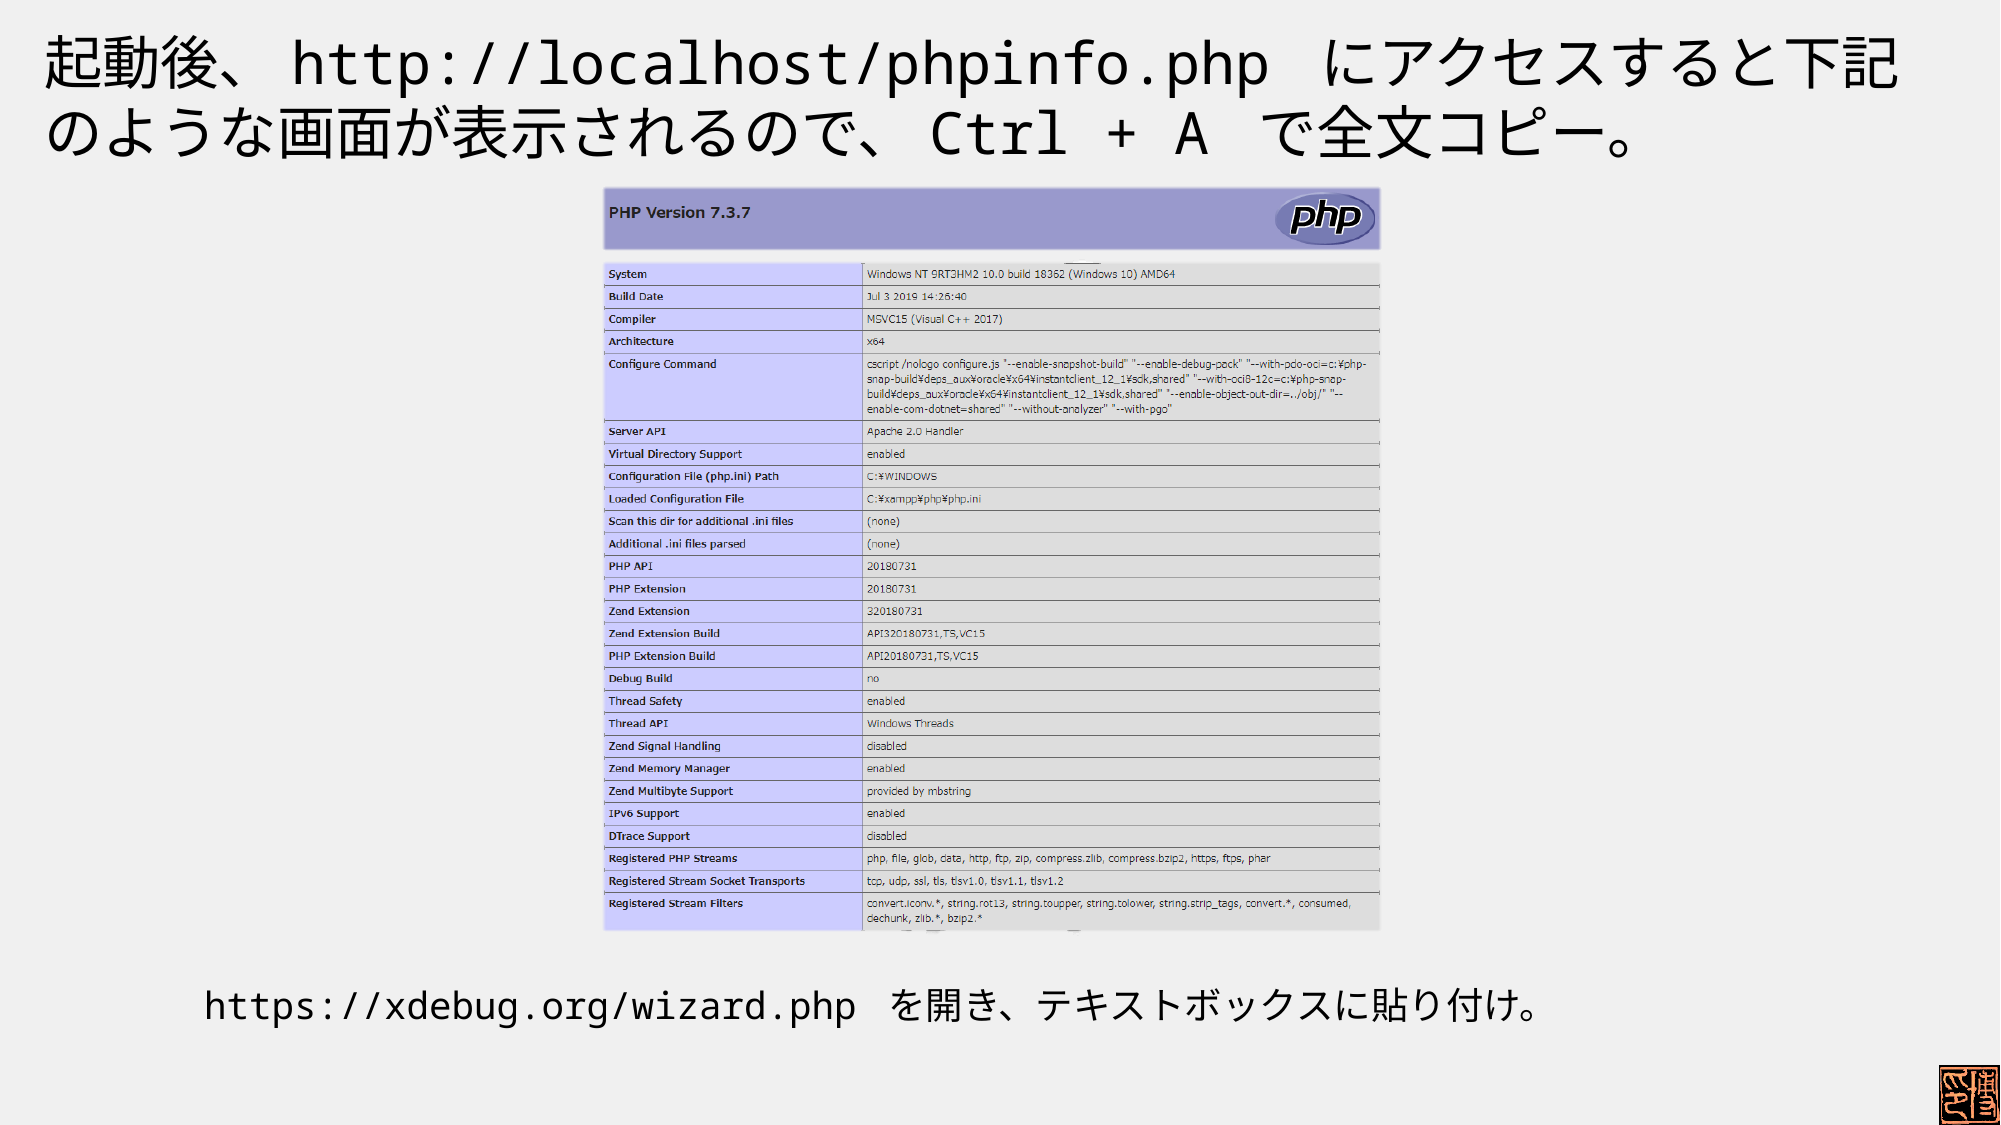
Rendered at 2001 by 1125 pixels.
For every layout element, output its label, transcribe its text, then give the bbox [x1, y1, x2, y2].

text_box 起動後、http://localhost/phpinfo.php にアクセスすると下記のような画面が表示されるので、Ctrl + A で全文コピー。 [29, 19, 1971, 174]
picture [497, 175, 1502, 940]
text_box https://xdebug.org/wizard.php を開き、テキストボックスに貼り付け。 [189, 974, 1811, 1035]
picture [1939, 1065, 2000, 1125]
